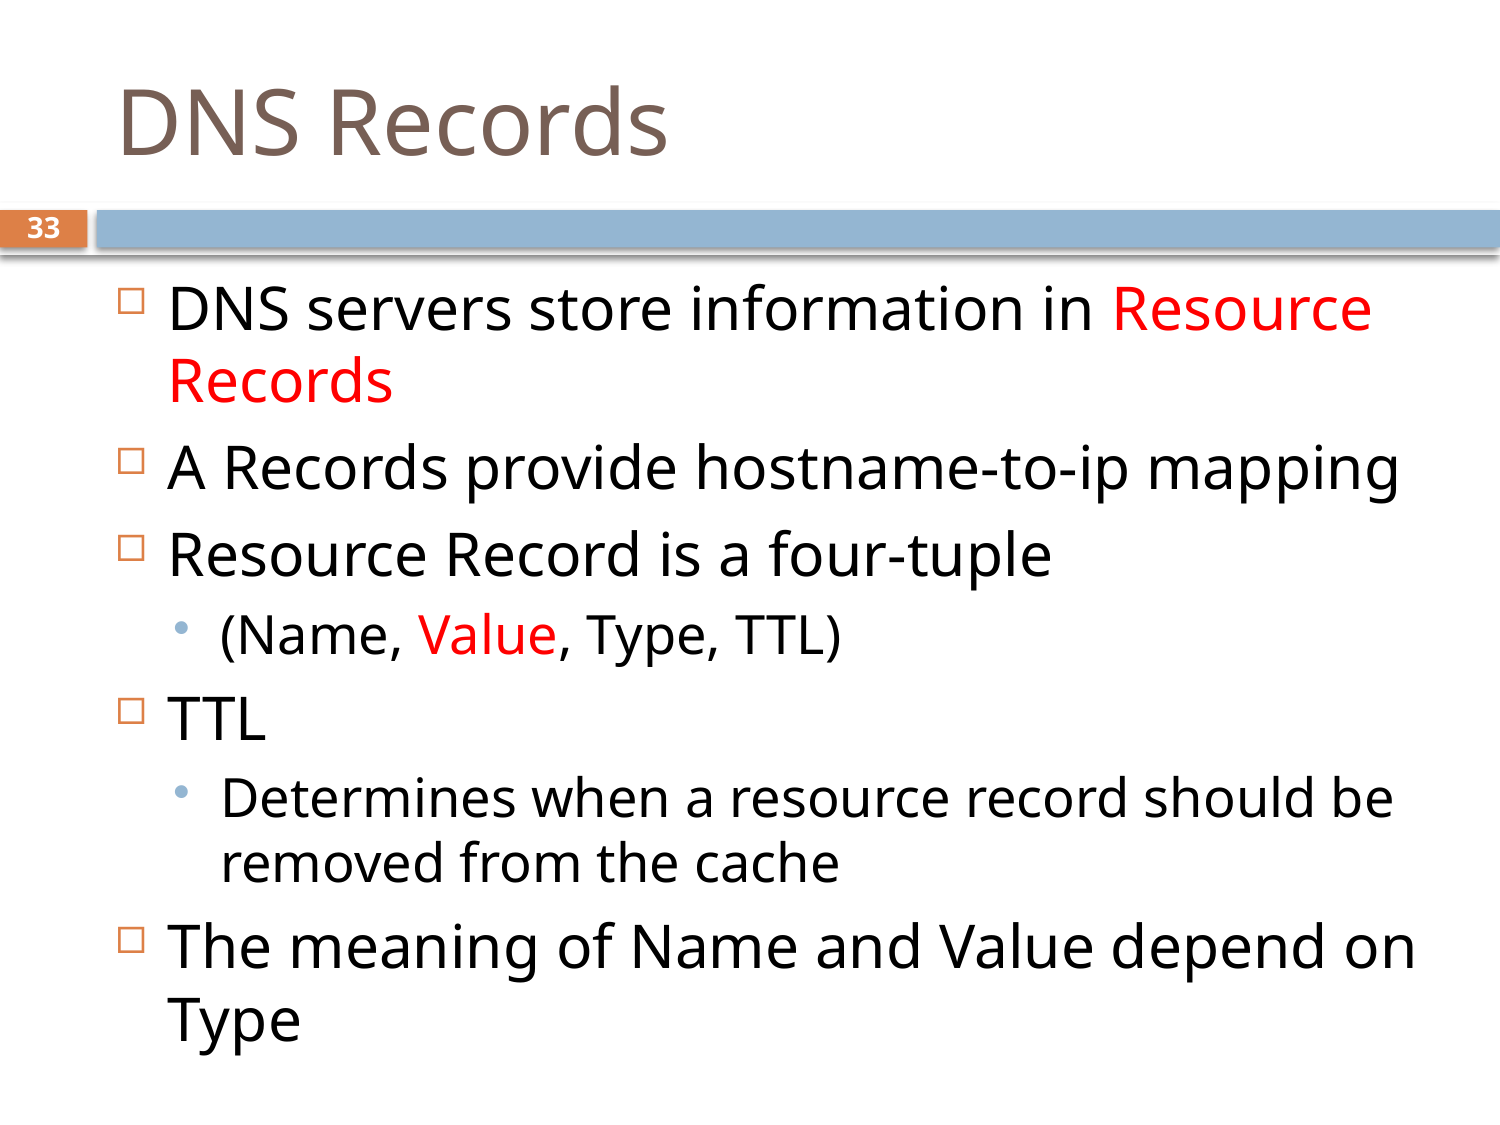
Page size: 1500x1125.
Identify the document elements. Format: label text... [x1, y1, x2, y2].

slide_number 33 [0, 208, 88, 249]
list DNS servers store information in Resource Records A Records provide hostname-to-ip mapping Resource Record is a four-tuple (Name, Value, Type, TTL) TTL Determines when a resource record should be removed from the cache The meaning of Name and Value depend on Type [100, 262, 1438, 1000]
title DNS Records [100, 37, 1438, 200]
